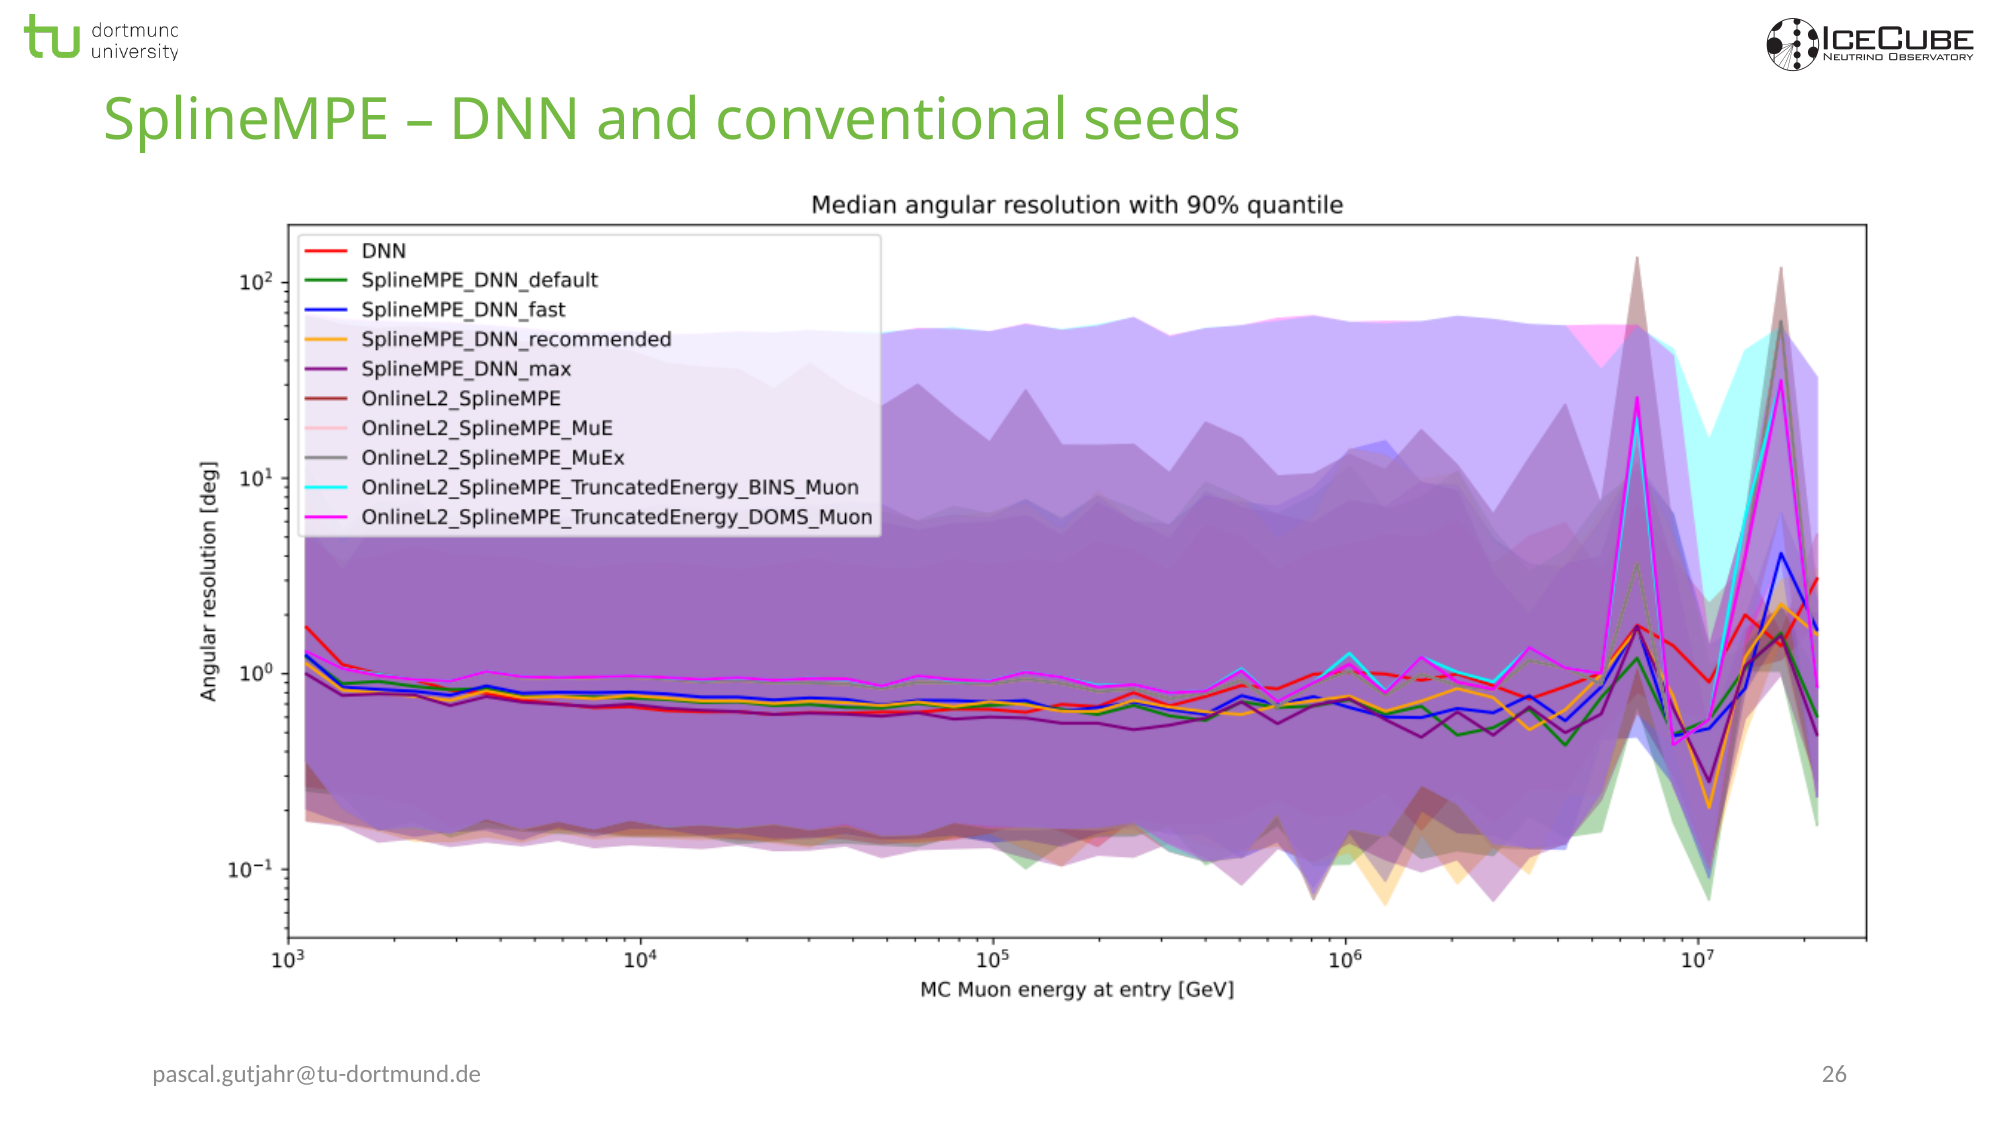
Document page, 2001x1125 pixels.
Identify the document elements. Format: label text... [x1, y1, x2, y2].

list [186, 181, 1878, 1014]
title SplineMPE – DNN and conventional seeds [88, 59, 1977, 182]
slide_number 26 [1412, 1042, 1863, 1103]
slide_number pascal.gutjahr@tu-dortmund.de [137, 1042, 588, 1103]
